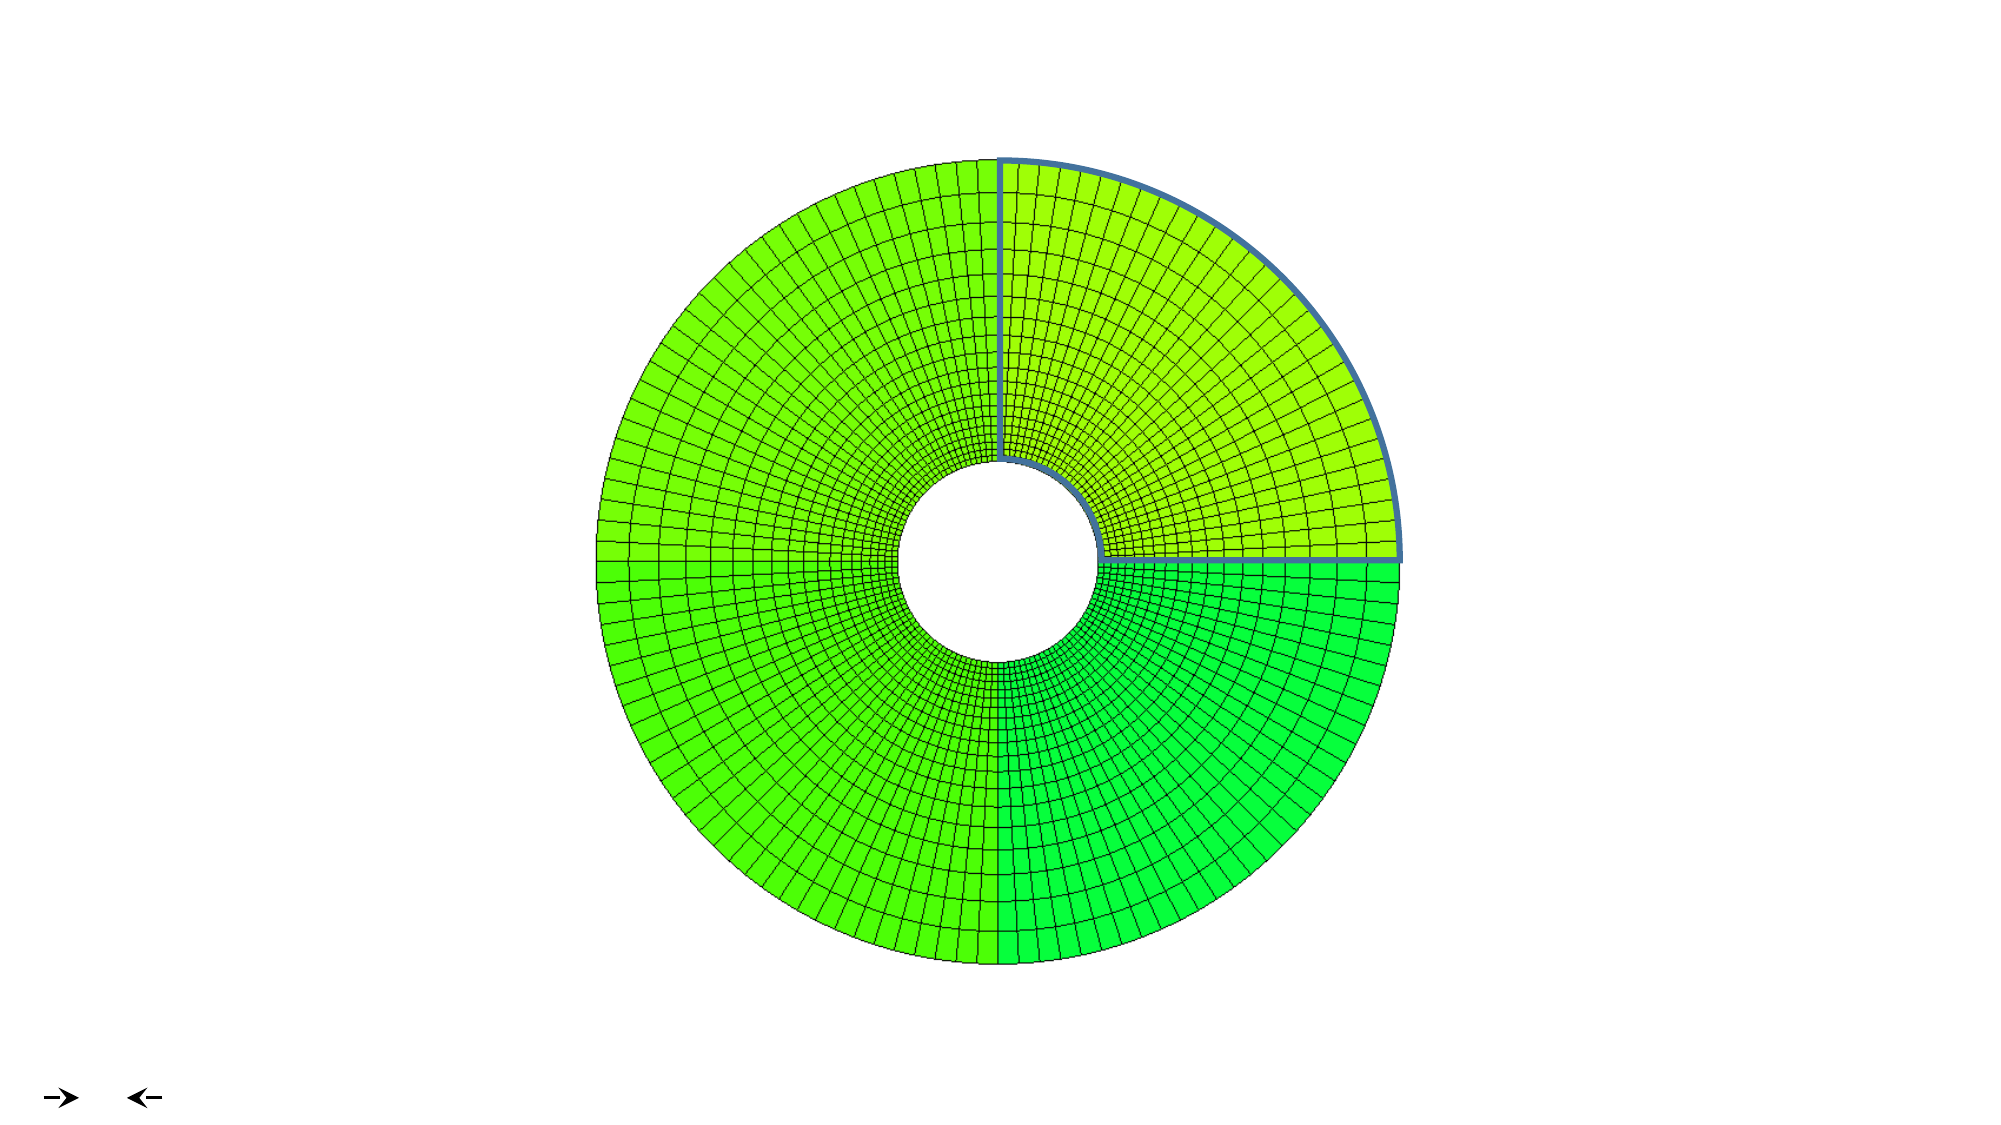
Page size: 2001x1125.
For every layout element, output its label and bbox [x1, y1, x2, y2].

picture [552, 120, 1463, 1009]
